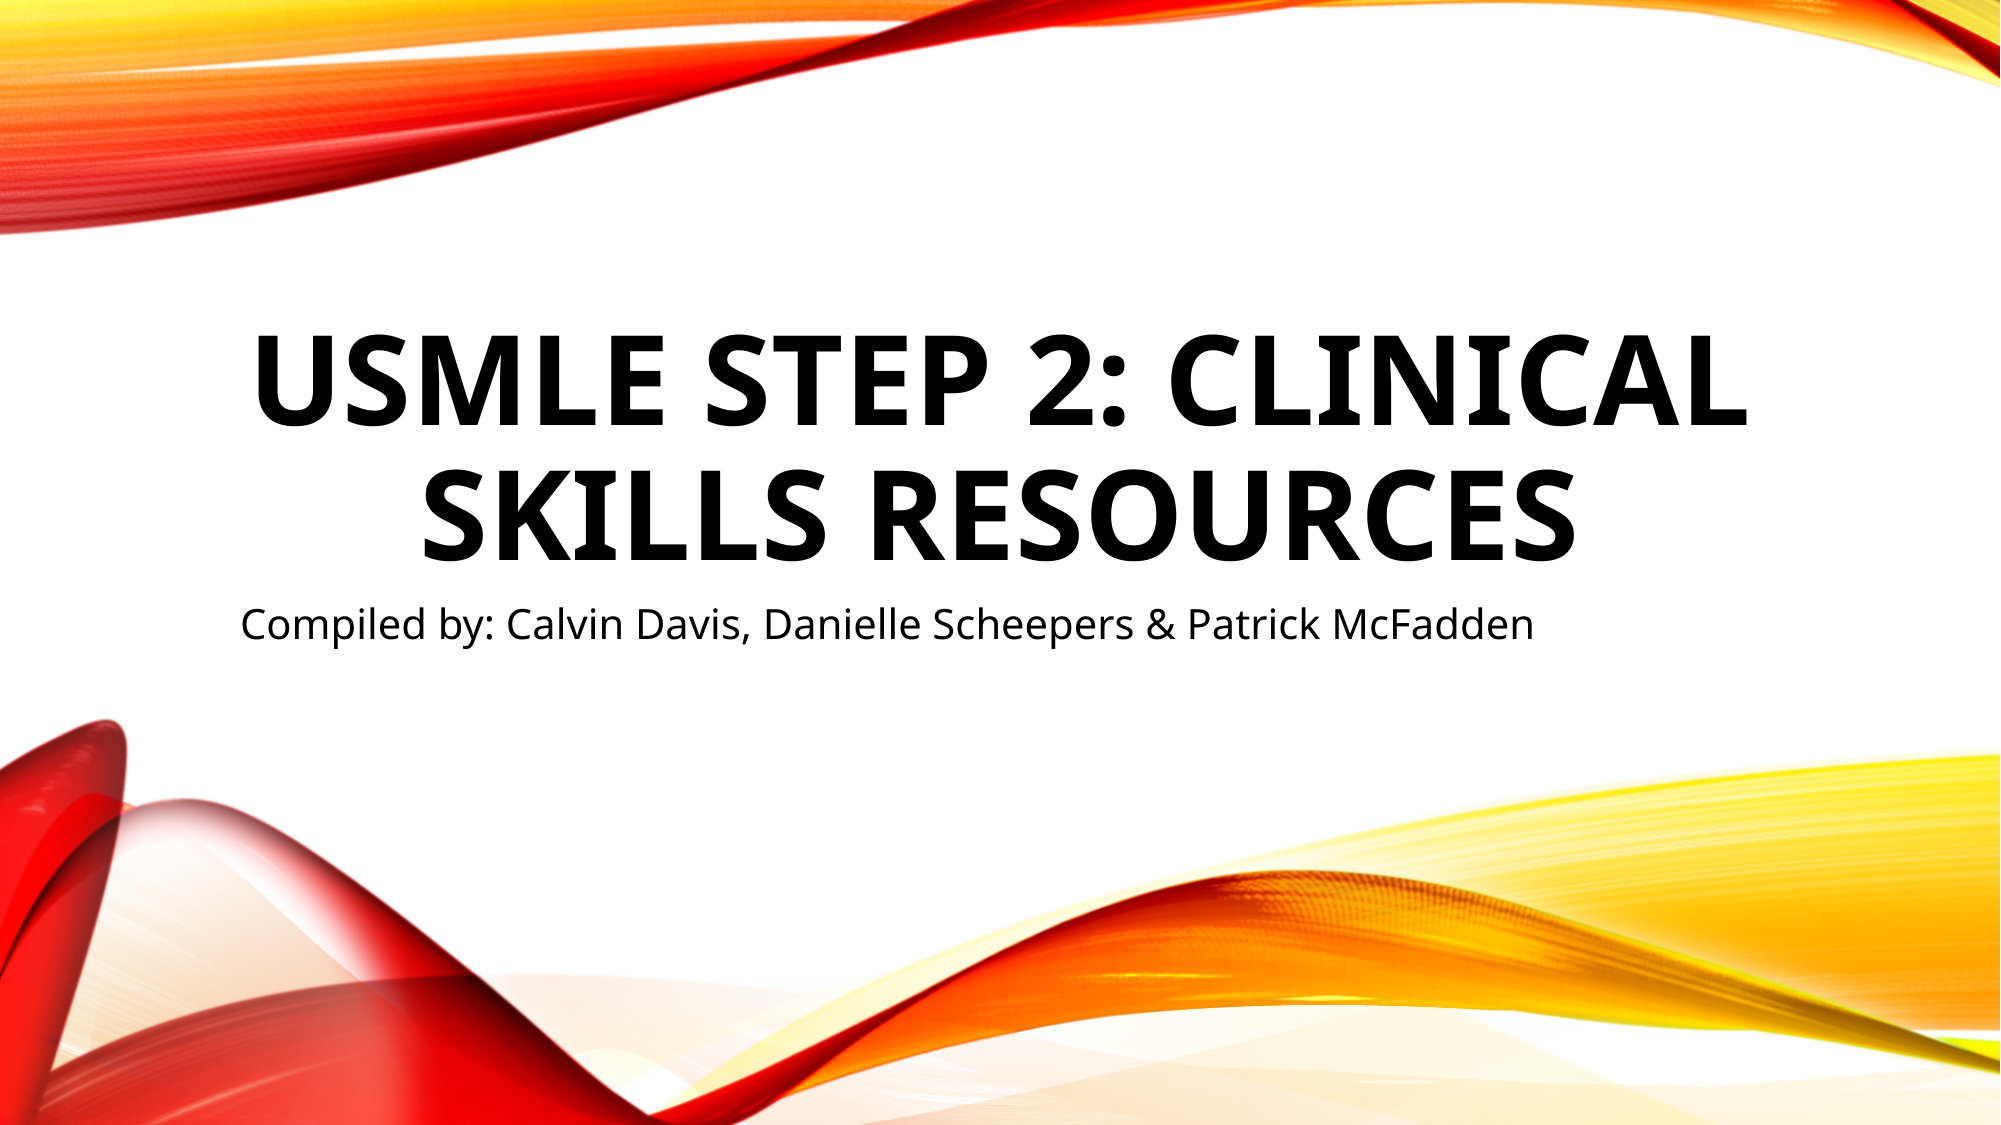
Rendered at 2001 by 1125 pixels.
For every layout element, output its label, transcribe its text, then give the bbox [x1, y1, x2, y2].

title USMLE Step 2: Clinical skills resources [225, 295, 1775, 595]
picture [0, 717, 2000, 1125]
subtitle Compiled by: Calvin Davis, Danielle Scheepers & Patrick McFadden [225, 595, 1775, 709]
picture [0, 0, 2000, 237]
